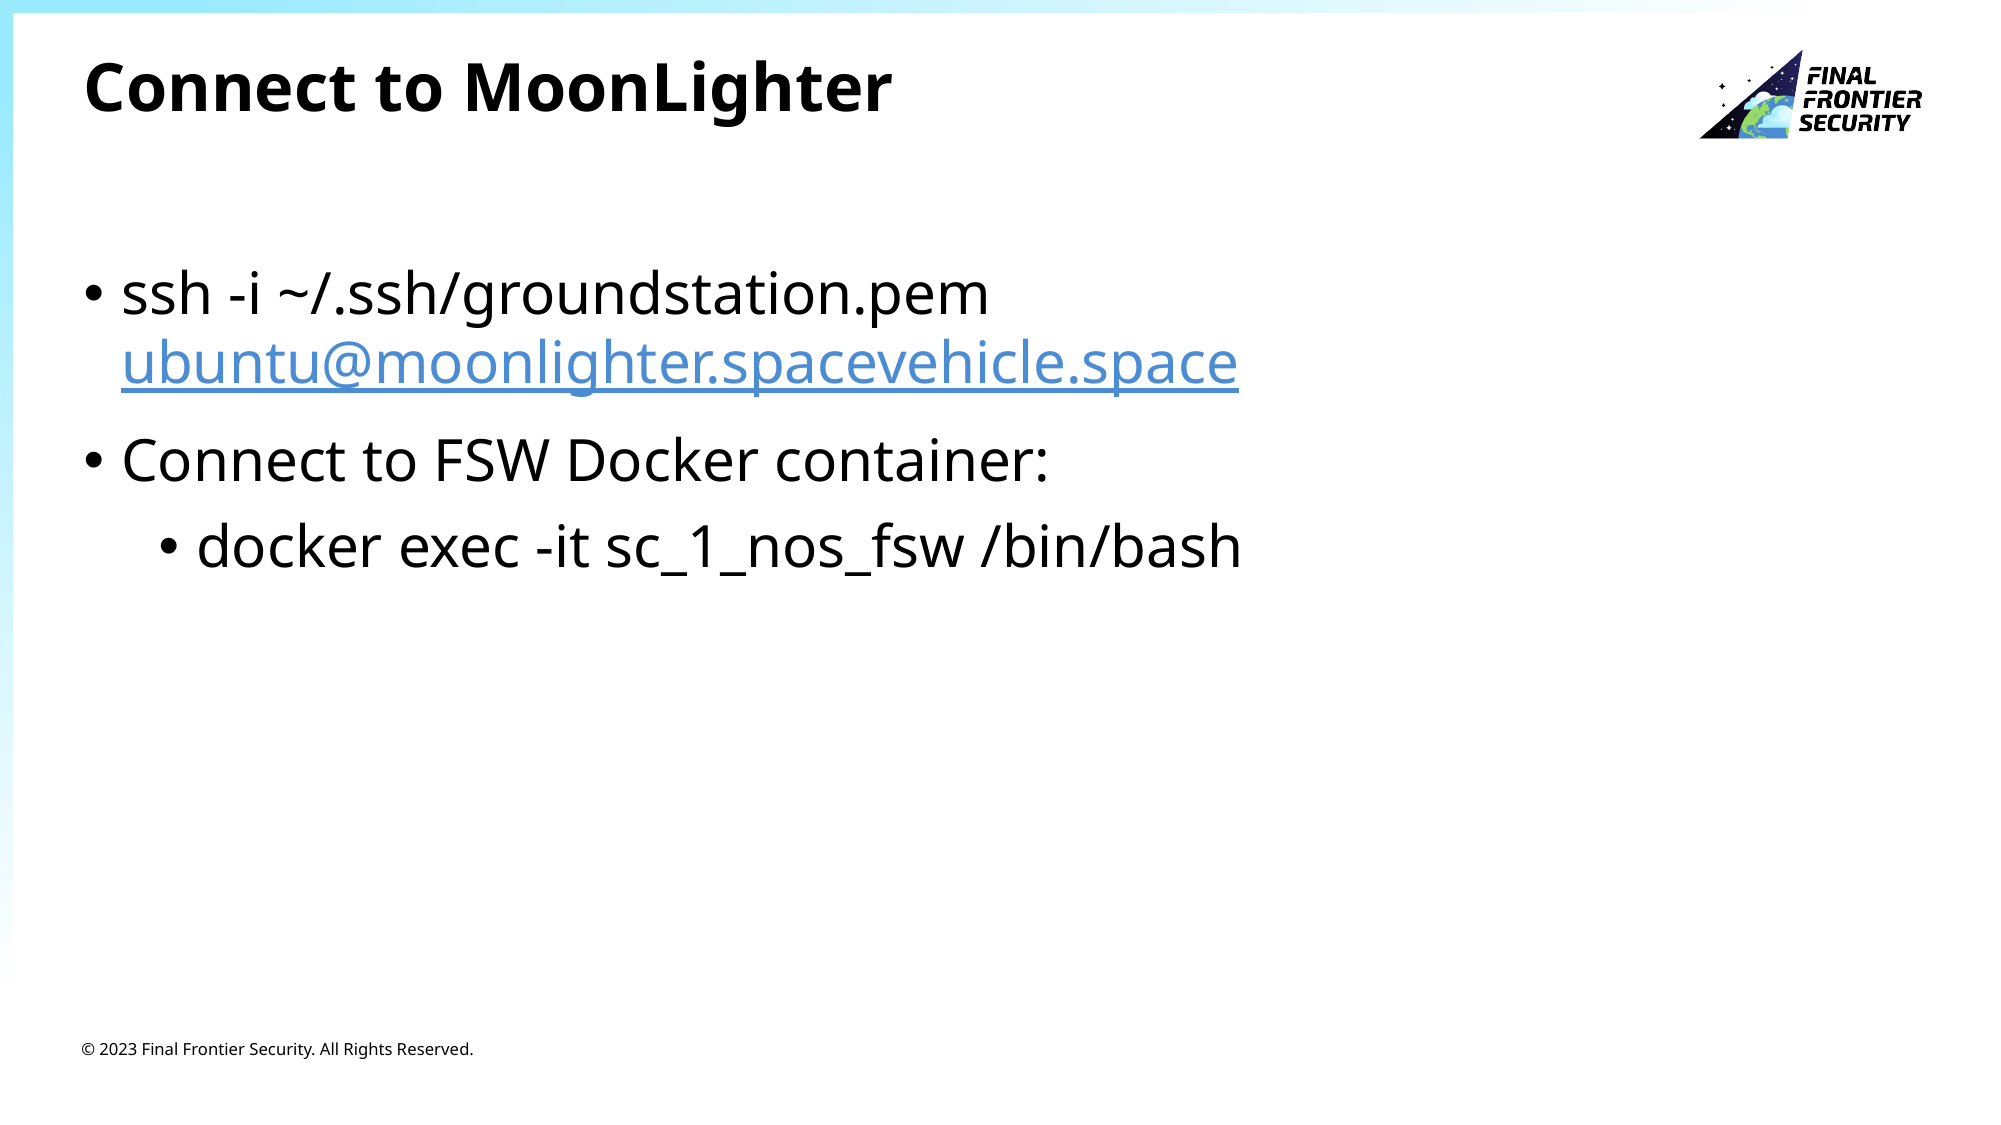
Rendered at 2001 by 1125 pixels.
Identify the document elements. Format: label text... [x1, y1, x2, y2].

picture [1690, 40, 1931, 148]
title Connect to MoonLighter [83, 54, 1602, 220]
list ssh -i ~/.ssh/groundstation.pem ubuntu@moonlighter.spacevehicle.space Connect to FSW Docker container: docker exec -it sc_1_nos_fsw /bin/bash [83, 263, 1917, 1021]
